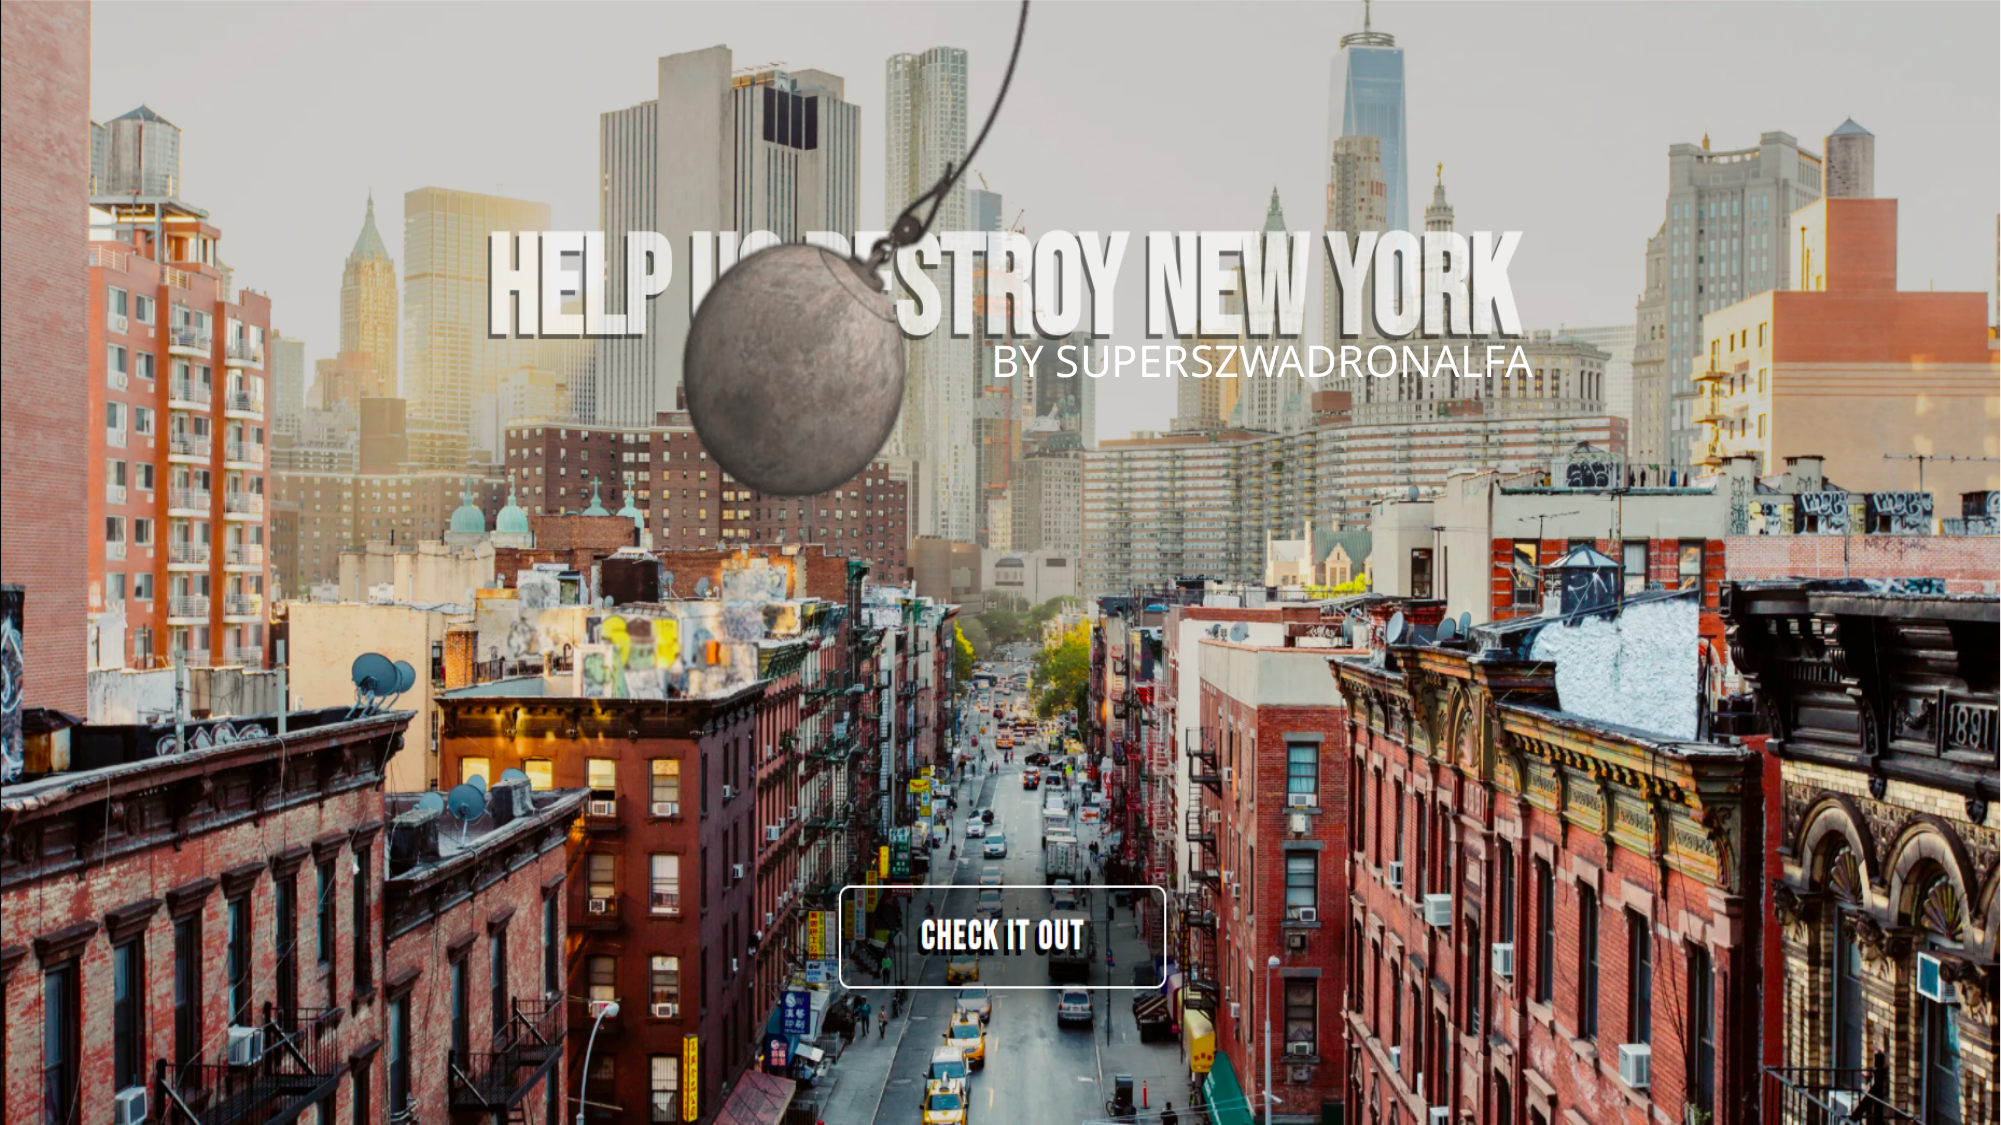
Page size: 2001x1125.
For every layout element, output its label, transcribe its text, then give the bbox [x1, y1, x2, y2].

subtitle By SuperSzwadronAlfa [512, 326, 2000, 599]
picture [0, 0, 2001, 1125]
text_box [774, 524, 1225, 586]
